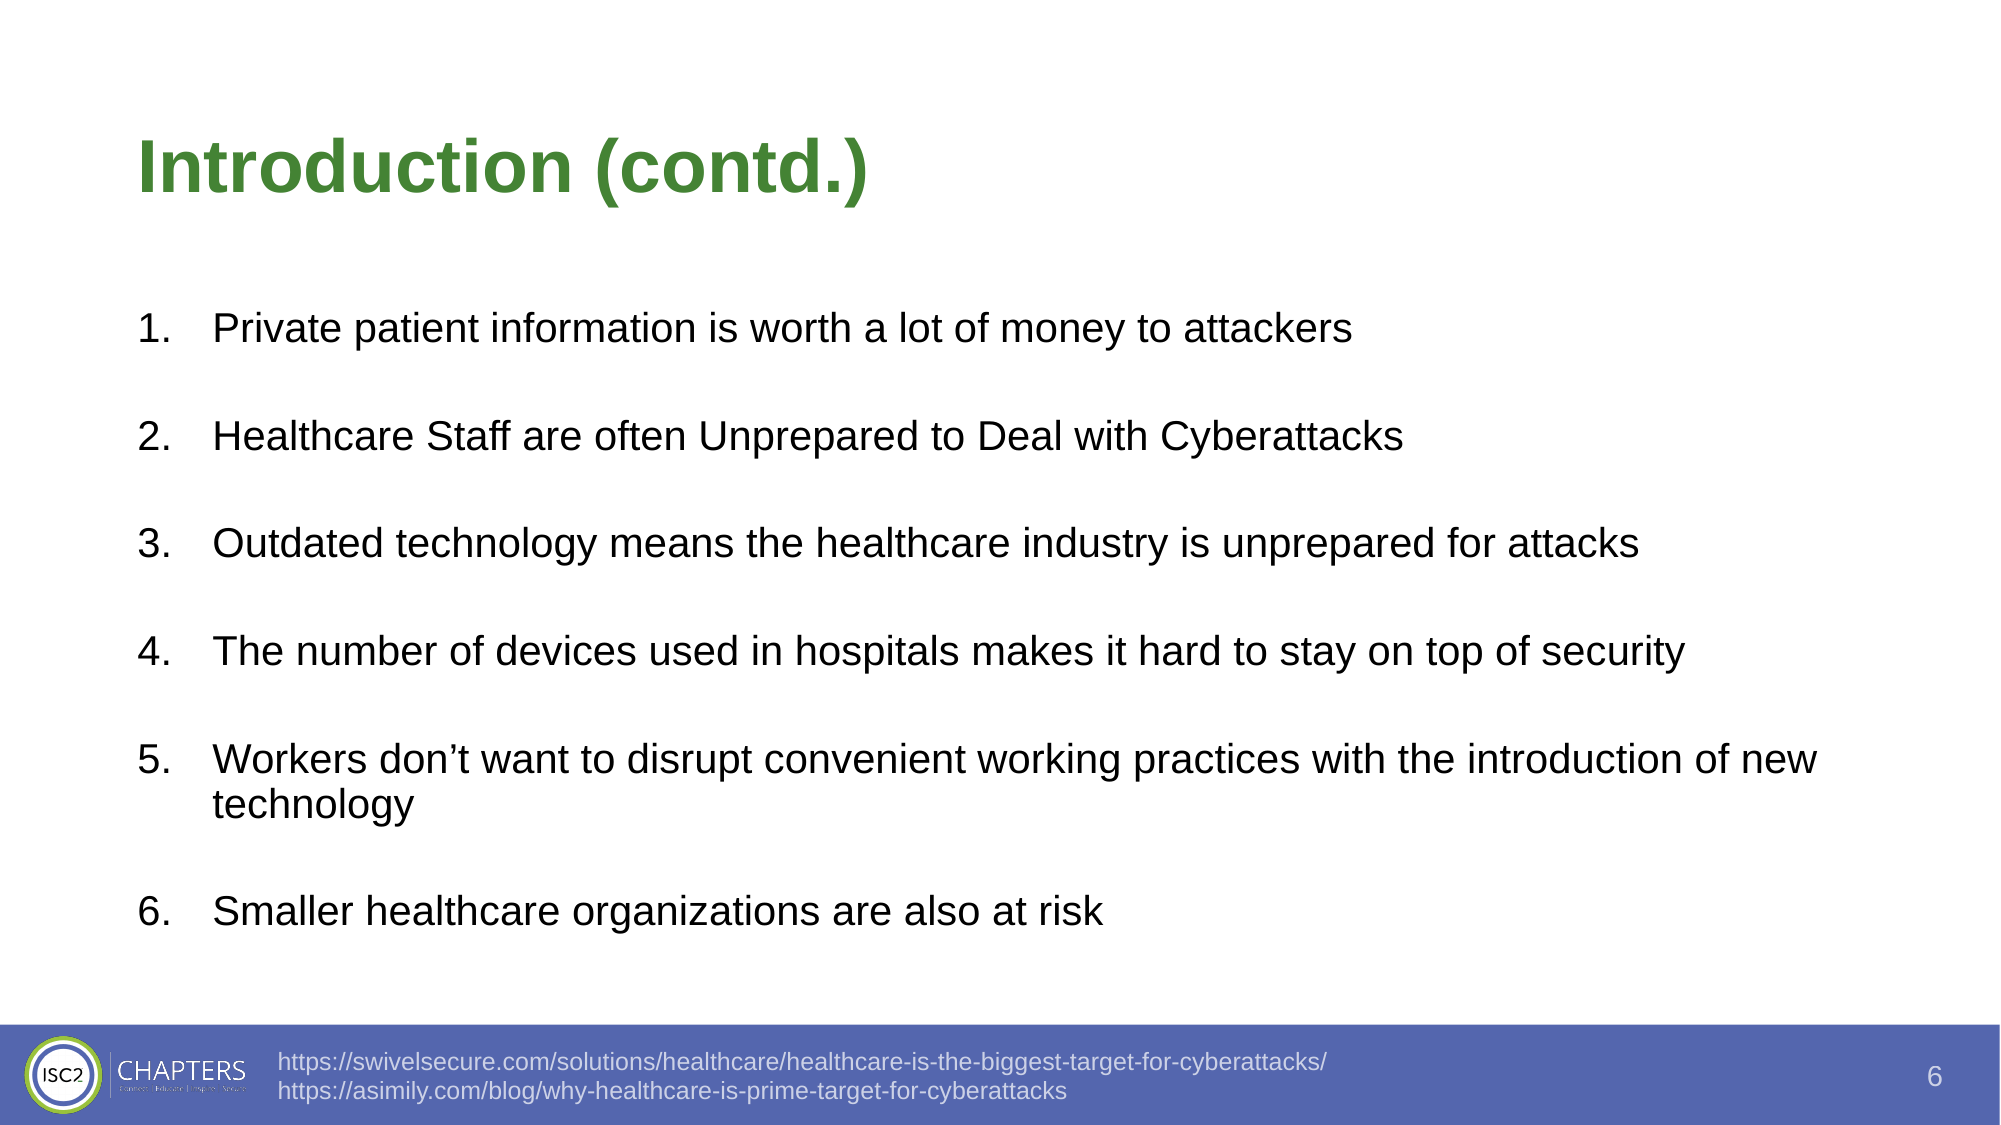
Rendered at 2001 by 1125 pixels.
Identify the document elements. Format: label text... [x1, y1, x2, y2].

picture [24, 1036, 246, 1114]
list Private patient information is worth a lot of money to attackers Healthcare Staff are often Unprepared to Deal with Cyberattacks Outdated technology means the healthcare industry is unprepared for attacks The number of devices used in hospitals makes it hard to stay on top of security Workers don’t want to disrupt convenient working practices with the introduction of new technology Smaller healthcare organizations are also at risk [137, 299, 1863, 982]
slide_number 6 [1898, 1044, 1972, 1105]
title Introduction (contd.) [137, 59, 1863, 278]
footer https://swivelsecure.com/solutions/healthcare/healthcare-is-the-biggest-target-for-cyberattacks/ https://asimily.com/blog/why-healthcare-is-prime-target-for-cyberattacks [277, 1044, 1855, 1105]
